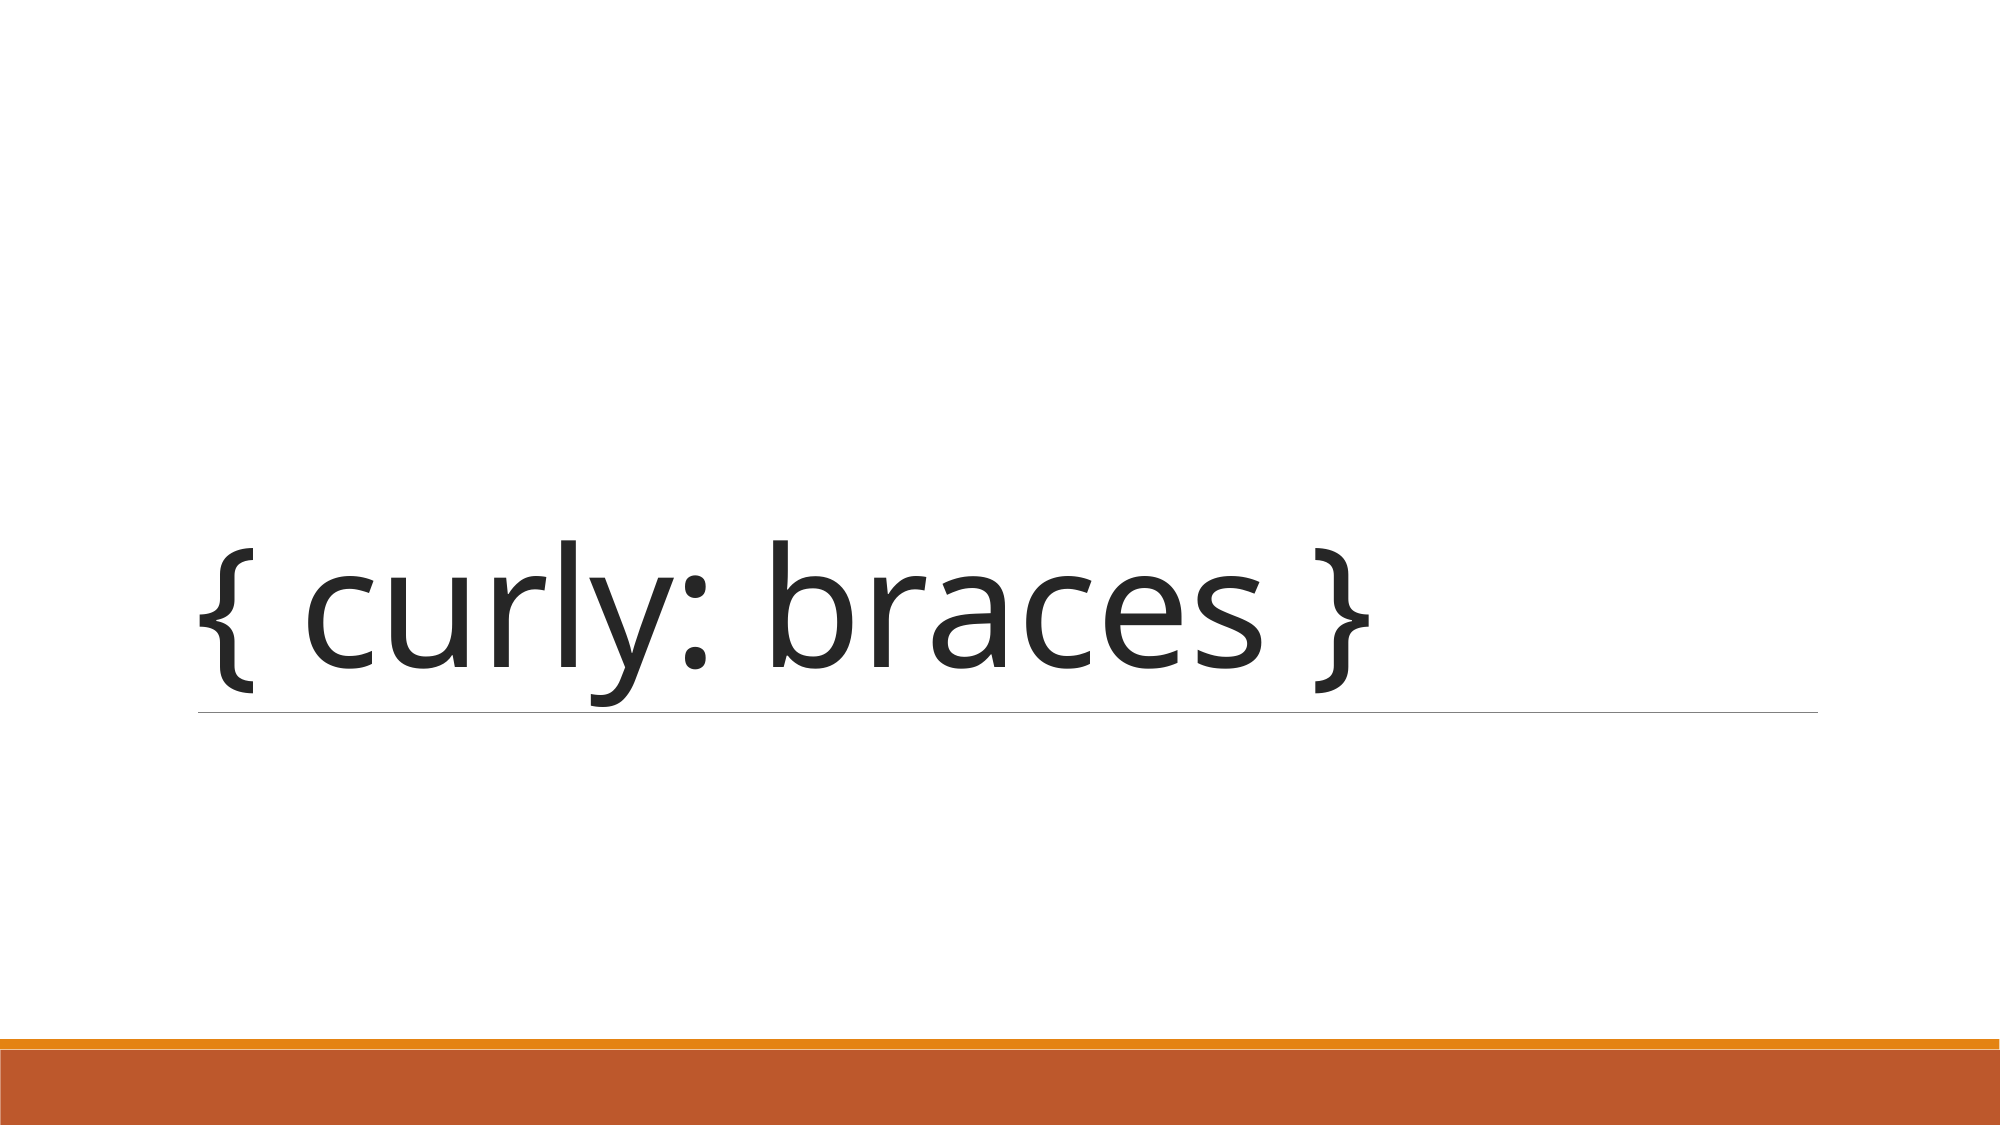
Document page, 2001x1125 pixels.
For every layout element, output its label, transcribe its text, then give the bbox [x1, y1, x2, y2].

title { curly: braces } [180, 124, 1830, 710]
